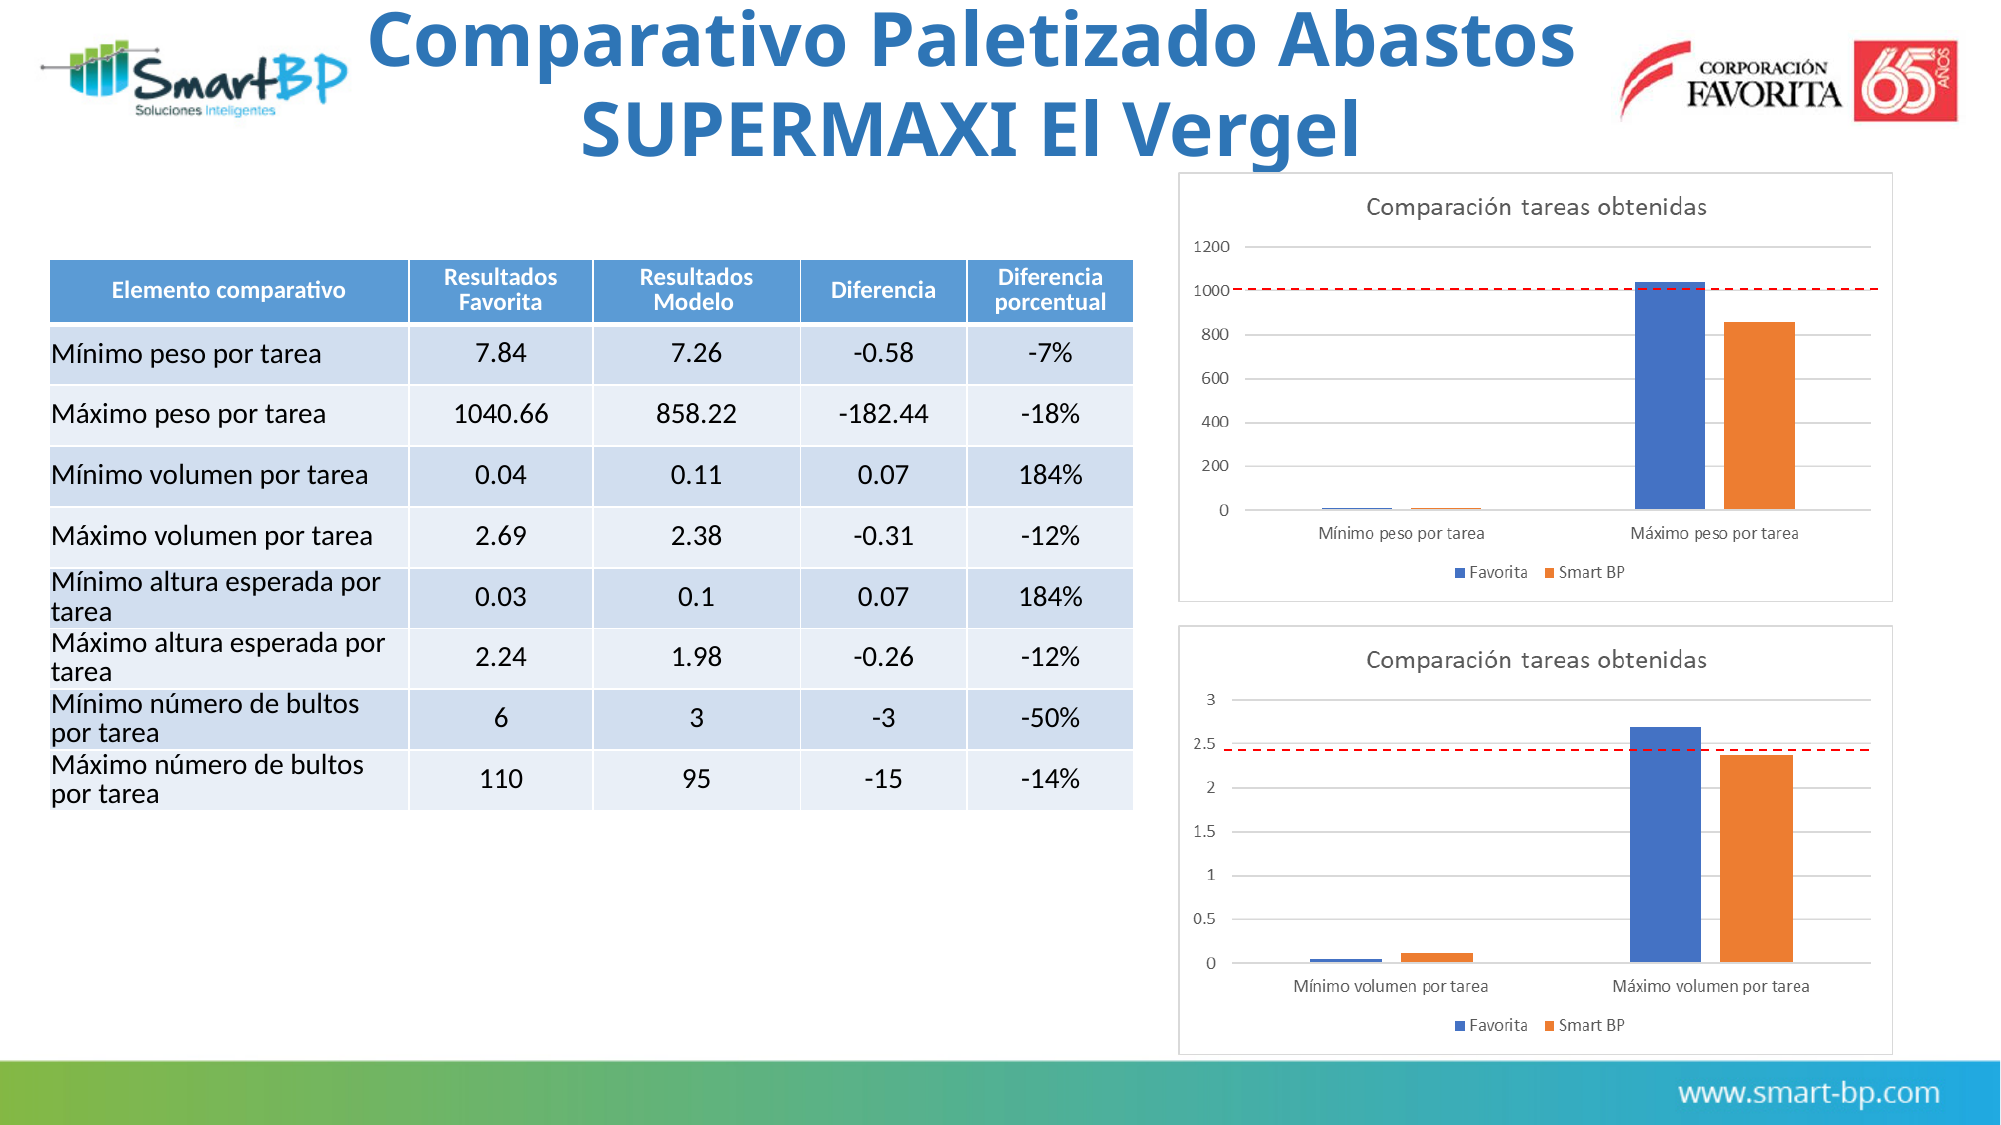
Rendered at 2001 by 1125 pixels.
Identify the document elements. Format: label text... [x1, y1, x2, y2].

table_cell 1040.66 [410, 386, 592, 445]
table_header Elemento comparativo [50, 260, 408, 322]
table_cell -0.58 [801, 327, 966, 384]
table_cell -0.31 [801, 508, 966, 567]
table_header Resultados Modelo [594, 260, 800, 322]
table_cell Mínimo altura esperada por tarea [50, 569, 408, 628]
table_cell 7.84 [410, 327, 592, 384]
table_cell Máximo altura esperada por tarea [50, 629, 408, 688]
table_cell 2.69 [410, 508, 592, 567]
picture [0, 0, 2001, 1125]
table_cell -7% [968, 327, 1133, 384]
table_cell -12% [968, 629, 1133, 688]
table_cell 2.38 [594, 508, 800, 567]
table_cell 0.1 [594, 569, 800, 628]
table_cell -3 [801, 690, 966, 749]
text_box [1178, 625, 1893, 1055]
table_cell Máximo volumen por tarea [50, 508, 408, 567]
table_cell Máximo número de bultos por tarea [50, 751, 408, 810]
text_box Comparativo Paletizado Abastos SUPERMAXI El Vergel [321, 51, 1623, 112]
table_cell -12% [968, 508, 1133, 567]
table_cell Máximo peso por tarea [50, 386, 408, 445]
table_cell Mínimo peso por tarea [50, 327, 408, 384]
table_cell 0.04 [410, 447, 592, 506]
table_cell -182.44 [801, 386, 966, 445]
table_cell -0.26 [801, 629, 966, 688]
table_cell 2.24 [410, 629, 592, 688]
table_cell 95 [594, 751, 800, 810]
table_header Diferencia [801, 260, 966, 322]
table_cell 0.07 [801, 447, 966, 506]
table_header Resultados Favorita [410, 260, 592, 322]
table_cell Mínimo número de bultos por tarea [50, 690, 408, 749]
table_cell -50% [968, 690, 1133, 749]
table_cell -18% [968, 386, 1133, 445]
table_header Diferencia porcentual [968, 260, 1133, 322]
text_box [1178, 172, 1893, 602]
table_cell -15 [801, 751, 966, 810]
table_cell 0.11 [594, 447, 800, 506]
table_cell 7.26 [594, 327, 800, 384]
table_cell 110 [410, 751, 592, 810]
table_cell 184% [968, 447, 1133, 506]
table_cell Mínimo volumen por tarea [50, 447, 408, 506]
table_cell 3 [594, 690, 800, 749]
table_cell 1.98 [594, 629, 800, 688]
table_cell 6 [410, 690, 592, 749]
table_cell 0.03 [410, 569, 592, 628]
table_cell 184% [968, 569, 1133, 628]
table_cell 858.22 [594, 386, 800, 445]
table_cell -14% [968, 751, 1133, 810]
table_cell 0.07 [801, 569, 966, 628]
